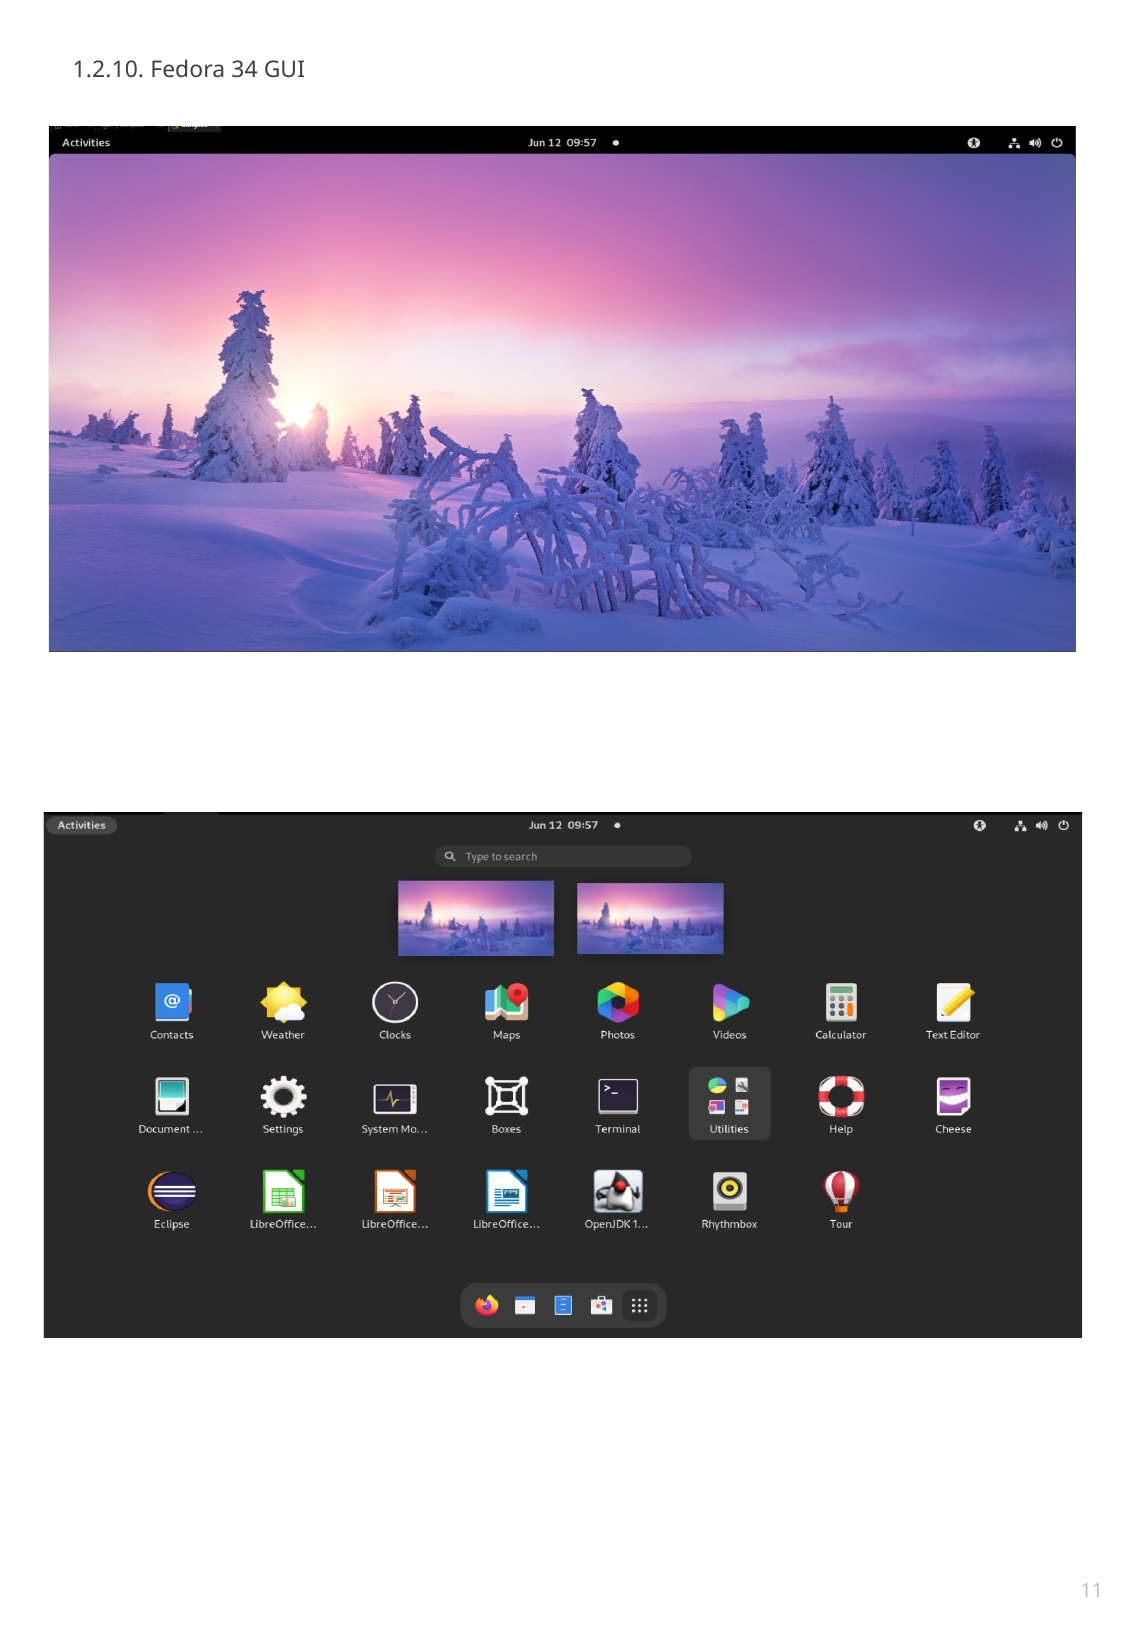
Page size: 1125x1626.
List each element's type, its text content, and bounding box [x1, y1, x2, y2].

text_box 11 [1061, 1570, 1123, 1609]
text_box 1.2.10. Fedora 34 GUI [57, 47, 1125, 90]
picture [48, 126, 1077, 652]
picture [43, 812, 1083, 1338]
